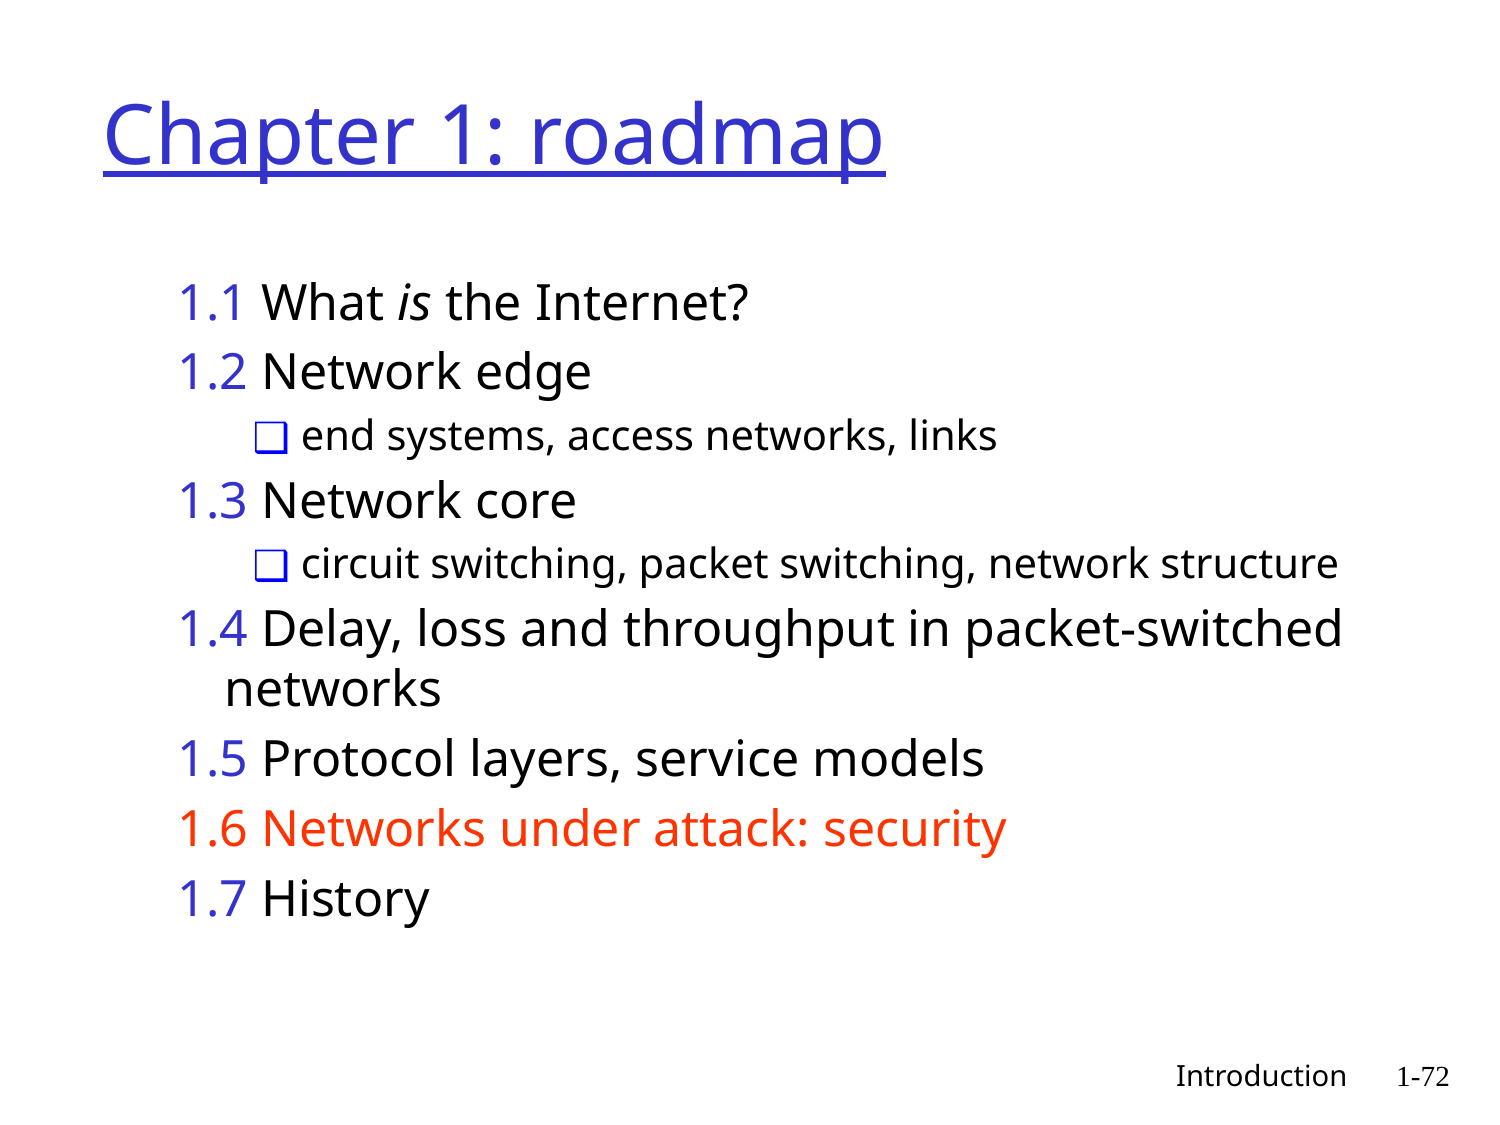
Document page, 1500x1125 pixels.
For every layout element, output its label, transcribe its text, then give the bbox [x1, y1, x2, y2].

text_box Introduction [887, 1049, 1362, 1125]
title Chapter 1: roadmap [87, 37, 1363, 225]
list 1.1 What is the Internet? 1.2 Network edge end systems, access networks, links 1.3 Network core circuit switching, packet switching, network structure 1.4 Delay, loss and throughput in packet-switched networks 1.5 Protocol layers, service models 1.6 Networks under attack: security 1.7 History [87, 262, 1434, 1025]
text_box 1-‹#› [1362, 1049, 1466, 1125]
